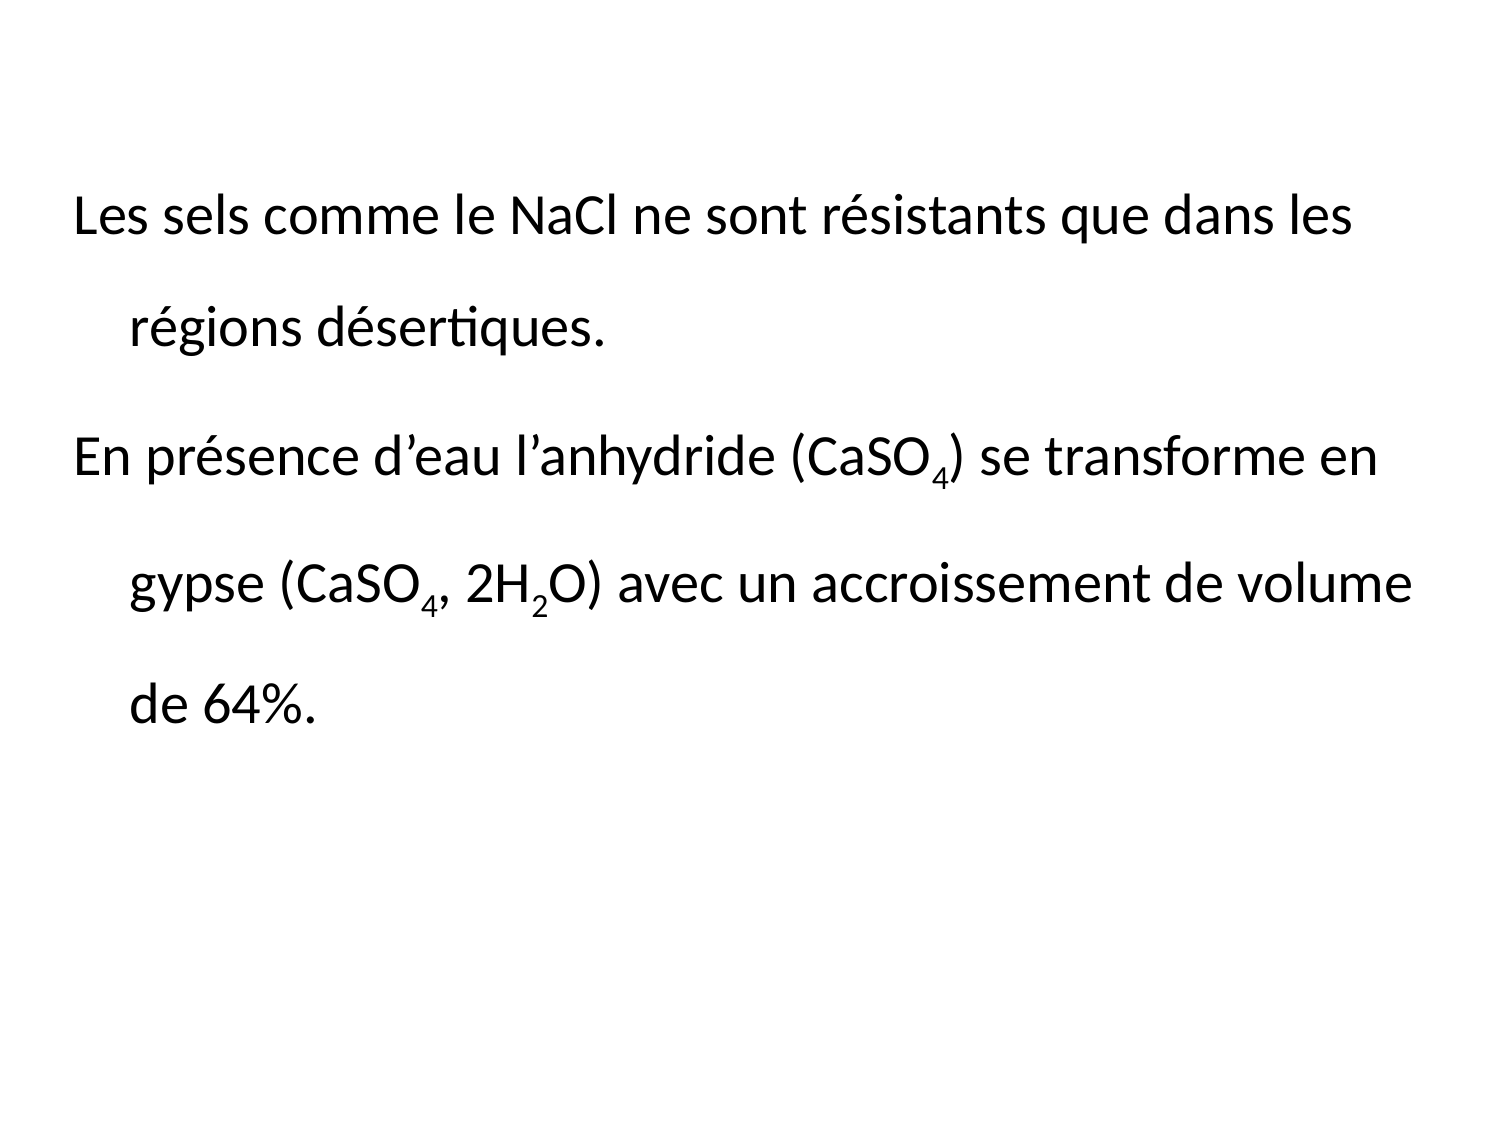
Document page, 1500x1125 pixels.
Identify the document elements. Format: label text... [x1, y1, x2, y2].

list Les sels comme le NaCl ne sont résistants que dans les régions désertiques. En présence d’eau l’anhydride (CaSO4) se transforme en gypse (CaSO4, 2H2O) avec un accroissement de volume de 64%. [58, 35, 1454, 856]
